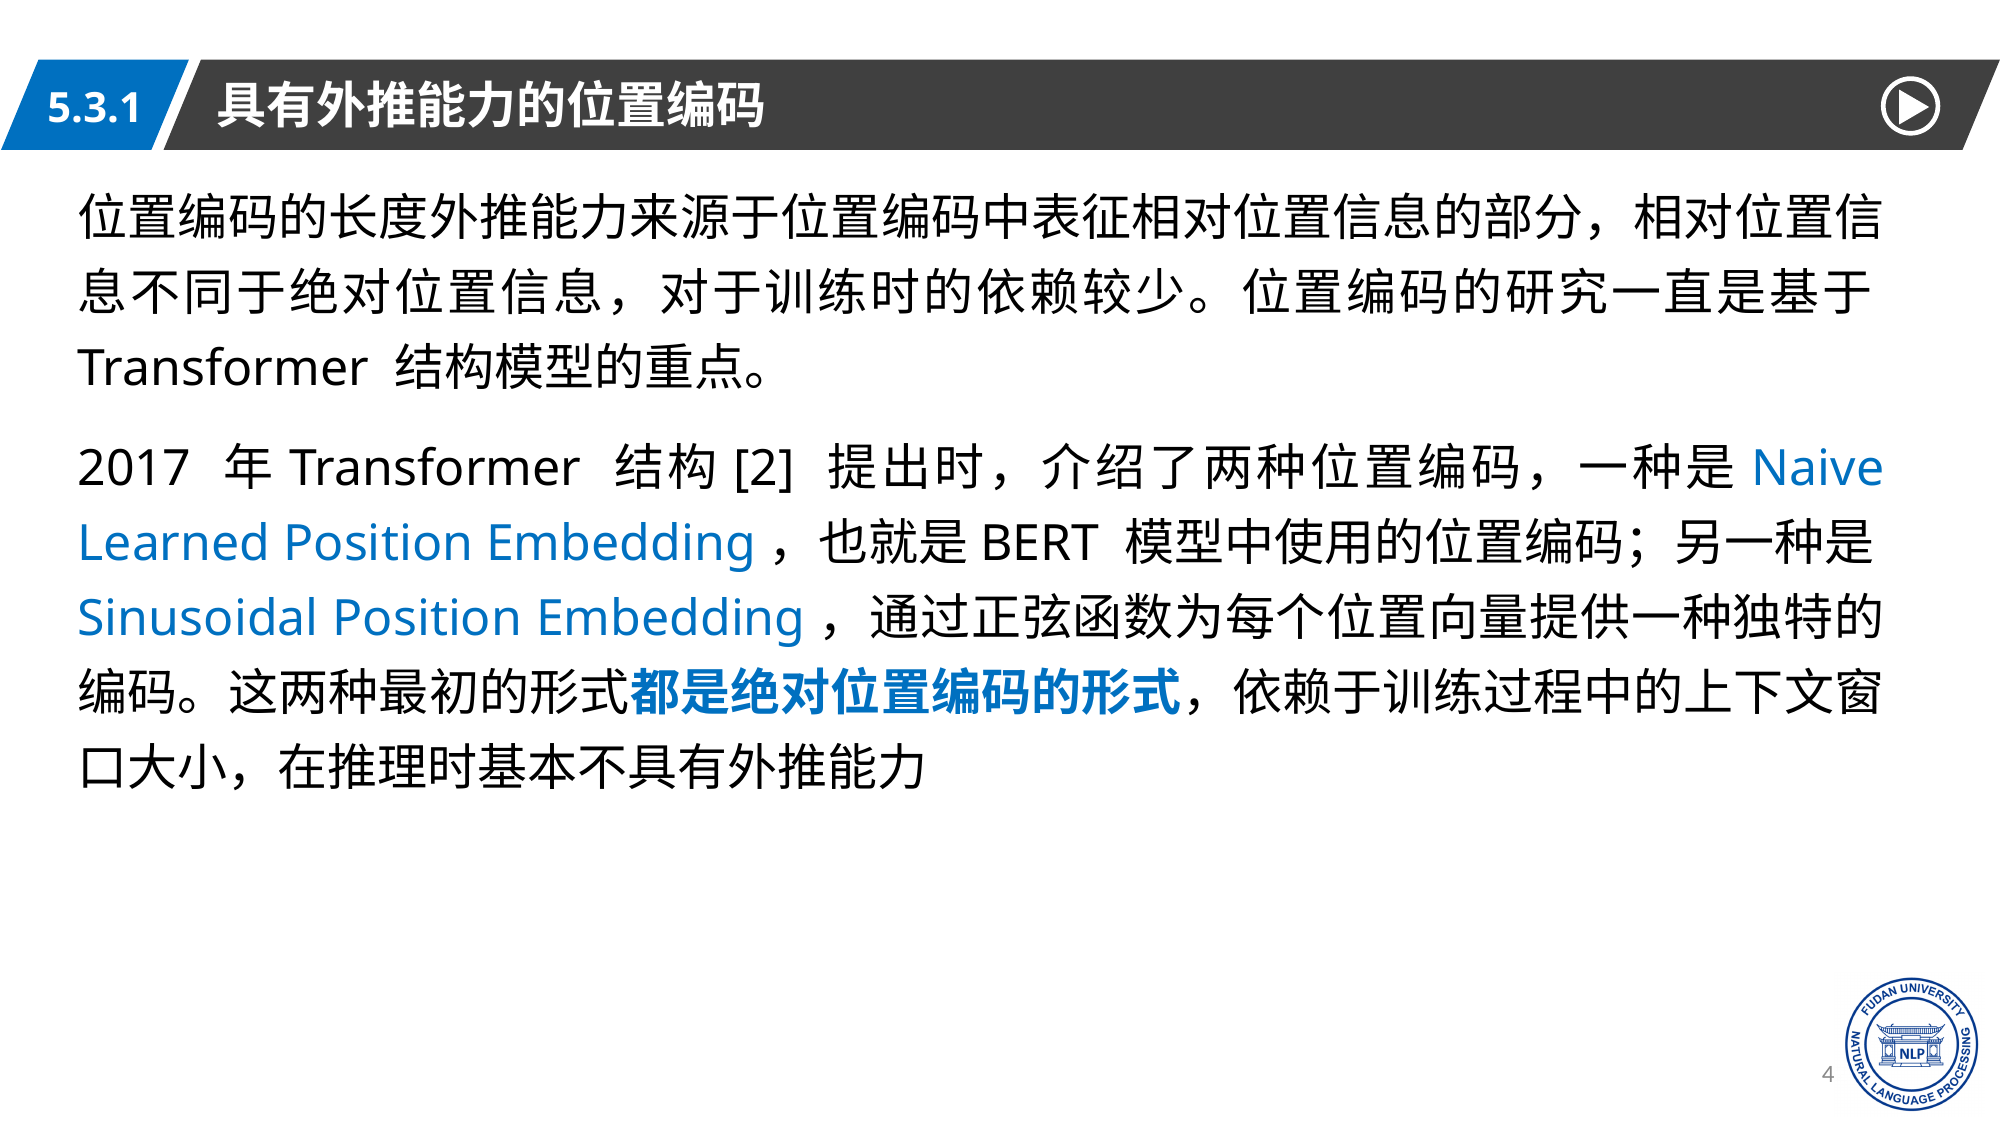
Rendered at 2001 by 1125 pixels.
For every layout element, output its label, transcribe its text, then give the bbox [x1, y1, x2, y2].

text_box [1883, 78, 1939, 134]
text_box 具有外推能力的位置编码 [201, 66, 782, 142]
picture [1834, 972, 1985, 1117]
text_box 5.3.1 [26, 73, 164, 138]
text_box [163, 59, 2000, 150]
text_box 位置编码的长度外推能力来源于位置编码中表征相对位置信息的部分，相对位置信息不同于绝对位置信息，对于训练时的依赖较少。位置编码的研究一直是基于Transformer 结构模型的重点。 2017 年Transformer 结构[2] 提出时，介绍了两种位置编码，一种是Naive Learned Position Embedding，也就是BERT 模型中使用的位置编码；另一种是Sinusoidal Position Embedding，通过正弦函数为每个位置向量提供一种独特的编码。这两种最初的形式都是绝对位置编码的形式，依赖于训练过程中的上下文窗口大小，在推理时基本不具有外推能力 [62, 163, 1900, 804]
slide_number 42 [1412, 1042, 1863, 1103]
text_box [1, 89, 157, 150]
text_box [32, 59, 189, 120]
